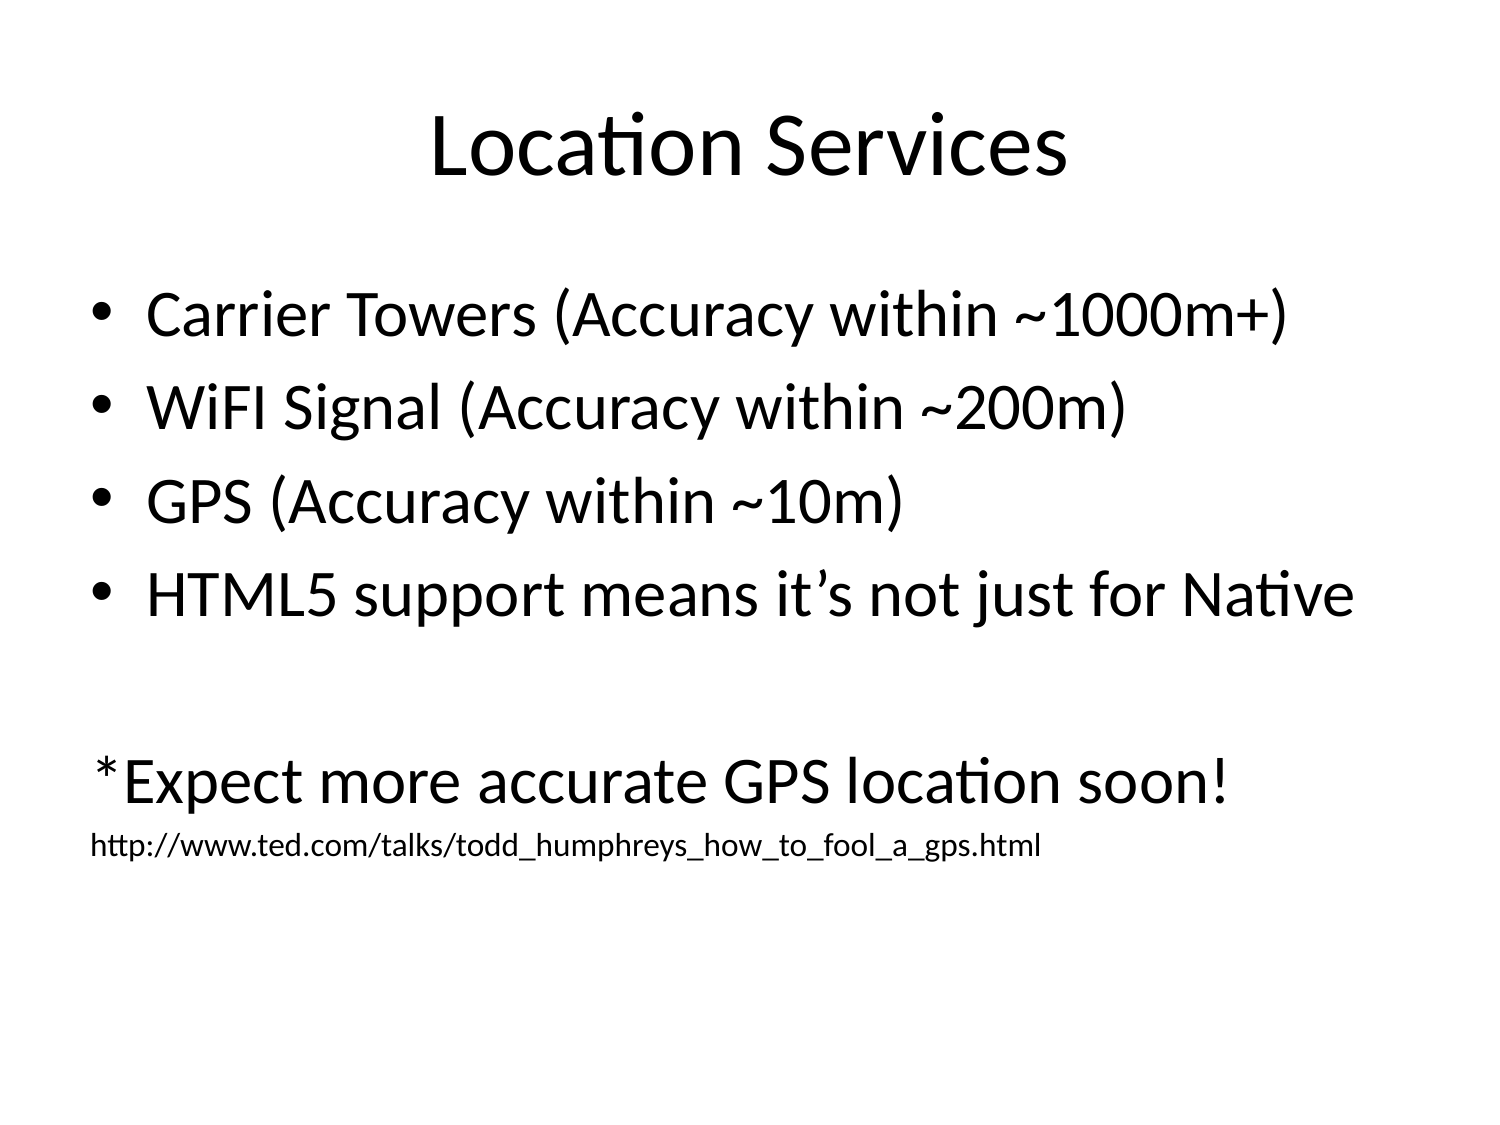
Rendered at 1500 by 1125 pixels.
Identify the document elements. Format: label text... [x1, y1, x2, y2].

list Carrier Towers (Accuracy within ~1000m+) WiFI Signal (Accuracy within ~200m) GPS (Accuracy within ~10m) HTML5 support means it’s not just for Native *Expect more accurate GPS location soon! http://www.ted.com/talks/todd_humphreys_how_to_fool_a_gps.html [75, 262, 1425, 1005]
title Location Services [75, 45, 1425, 233]
